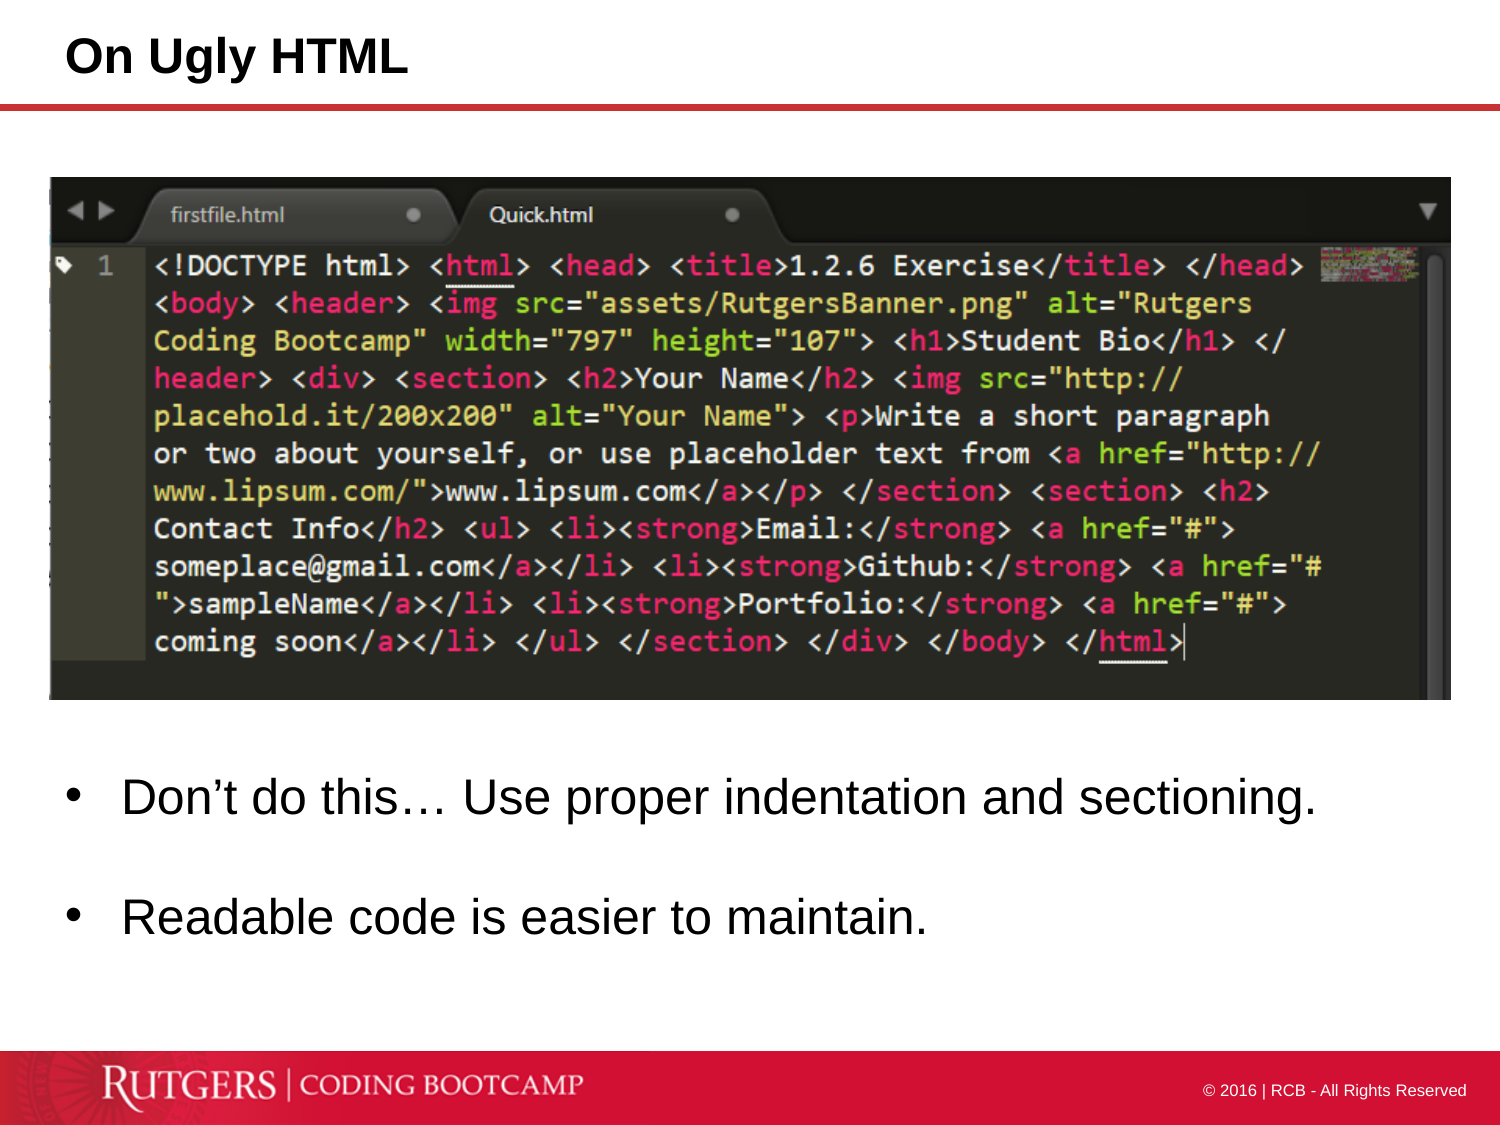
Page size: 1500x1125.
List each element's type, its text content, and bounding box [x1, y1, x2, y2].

text_box © 2016 | RCB - All Rights Reserved [1024, 1072, 1483, 1108]
picture [0, 1051, 651, 1125]
picture [48, 177, 1451, 701]
text_box [648, 1049, 1500, 1125]
text_box On Ugly HTML [49, 16, 888, 91]
text_box [0, 0, 1500, 104]
text_box Don’t do this… Use proper indentation and sectioning. Readable code is easier to maintain. [49, 757, 1475, 953]
